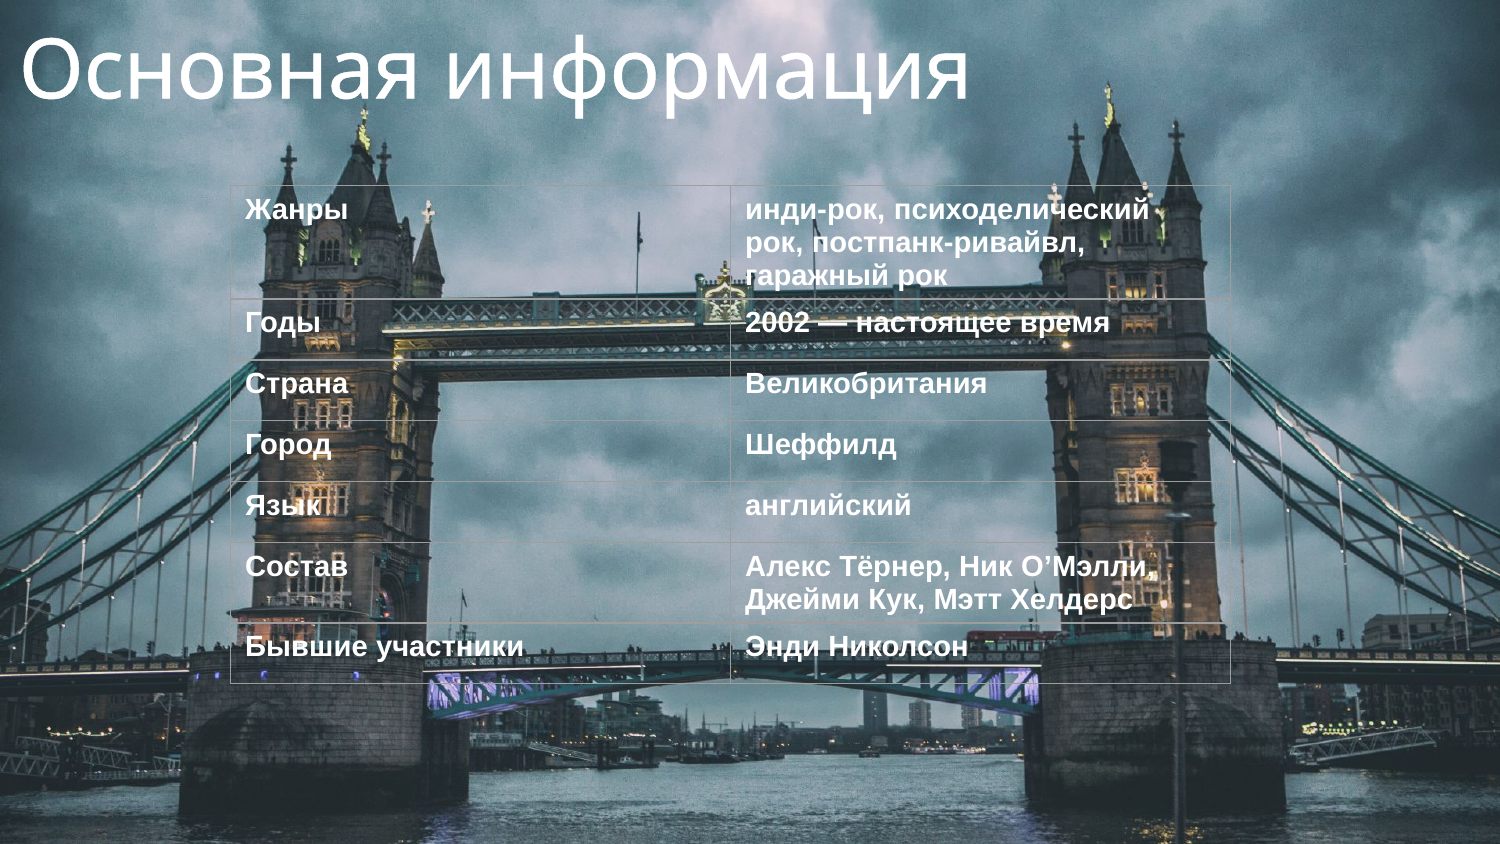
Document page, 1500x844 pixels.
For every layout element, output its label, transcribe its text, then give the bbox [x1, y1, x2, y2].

table_cell Страна [231, 361, 730, 420]
table_header Жанры [231, 186, 730, 298]
table_cell 2002 — настоящее время [731, 300, 1230, 359]
table_cell английский [731, 482, 1230, 542]
table_cell Бывшие участники [231, 624, 730, 683]
table_cell Годы [231, 300, 730, 359]
table_cell Состав [231, 543, 730, 622]
picture [0, 0, 1500, 844]
table_cell Язык [231, 482, 730, 542]
table_header инди-рок, психоделический рок, постпанк-ривайвл, гаражный рок [731, 186, 1230, 298]
table_cell Энди Николсон [731, 624, 1230, 683]
table_cell Город [231, 421, 730, 481]
title Основная информация [3, 0, 1405, 123]
table_cell Великобритания [731, 361, 1230, 420]
table_cell Алекс Тёрнер, Ник О’Мэлли, Джейми Кук, Мэтт Хелдерс [731, 543, 1230, 622]
table_cell Шеффилд [731, 421, 1230, 481]
